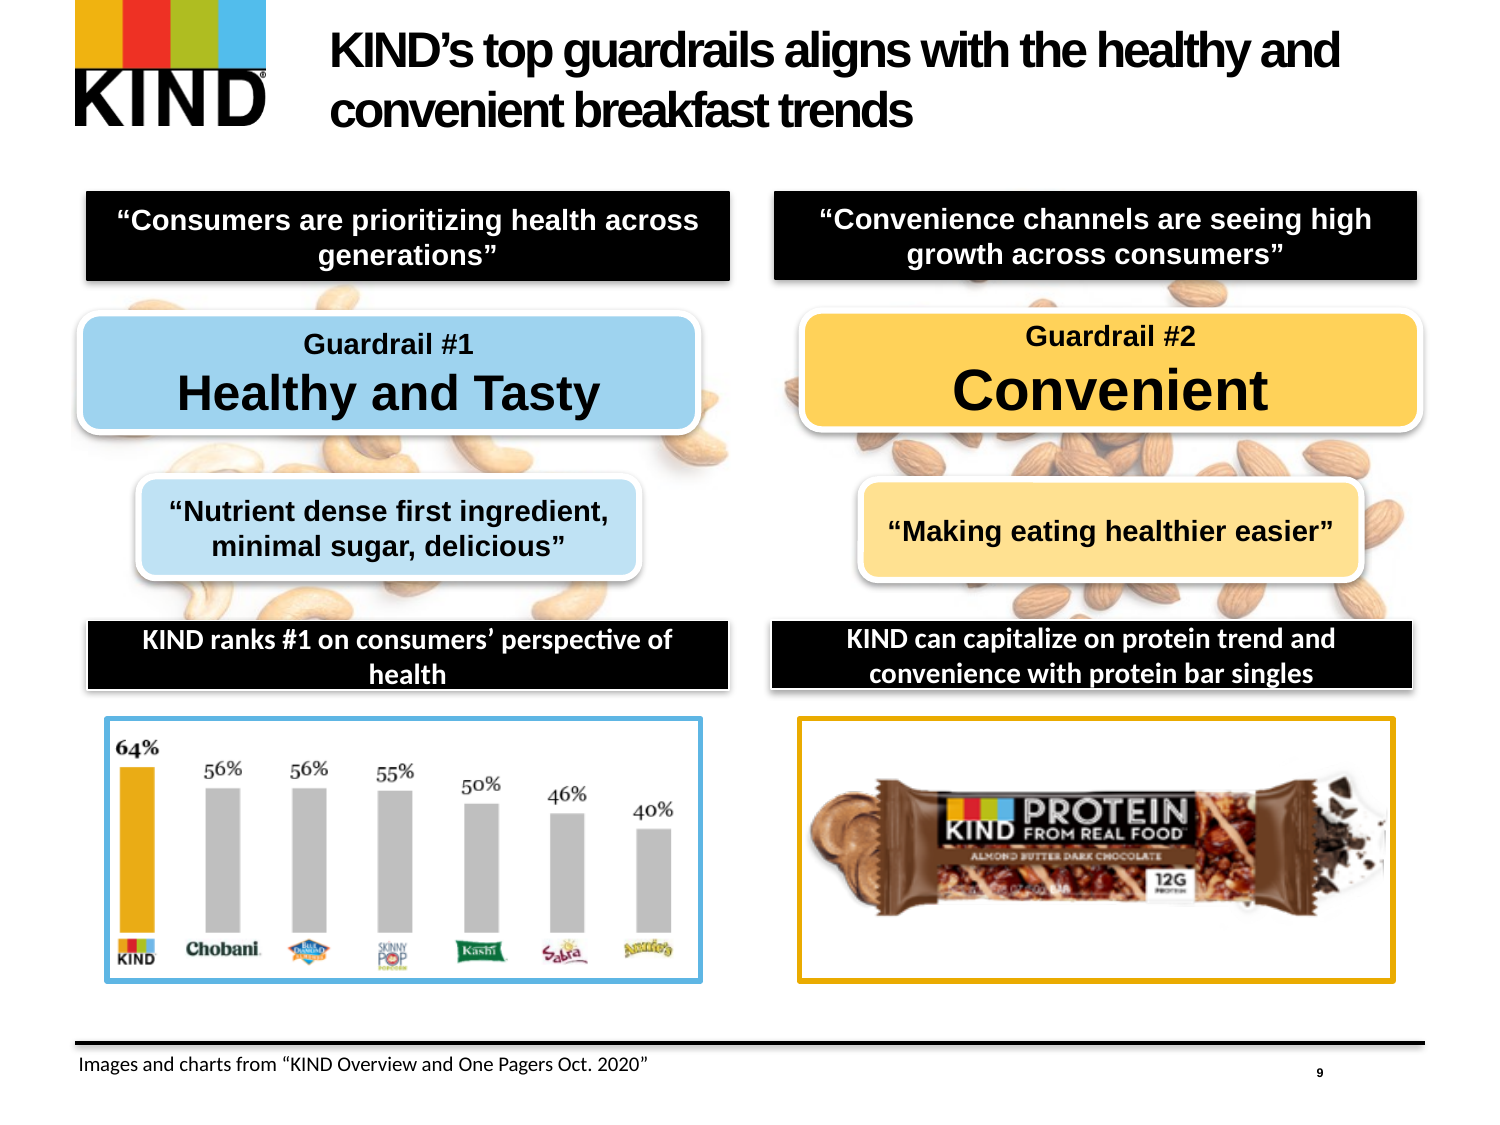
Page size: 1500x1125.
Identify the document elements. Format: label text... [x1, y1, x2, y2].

picture [71, 256, 751, 680]
slide_number 9 [1301, 1042, 1425, 1103]
picture [109, 721, 699, 979]
text_box “Consumers are prioritizing health across generations” [86, 191, 730, 255]
text_box Images and charts from “KIND Overview and One Pagers Oct. 2020” [63, 1042, 764, 1083]
picture [770, 185, 1413, 690]
picture [75, 0, 266, 126]
title KIND’s top guardrails aligns with the healthy and convenient breakfast trends [329, 17, 1425, 138]
picture [801, 721, 1391, 979]
text_box Guardrail #2 Convenient [1416, 313, 1424, 427]
